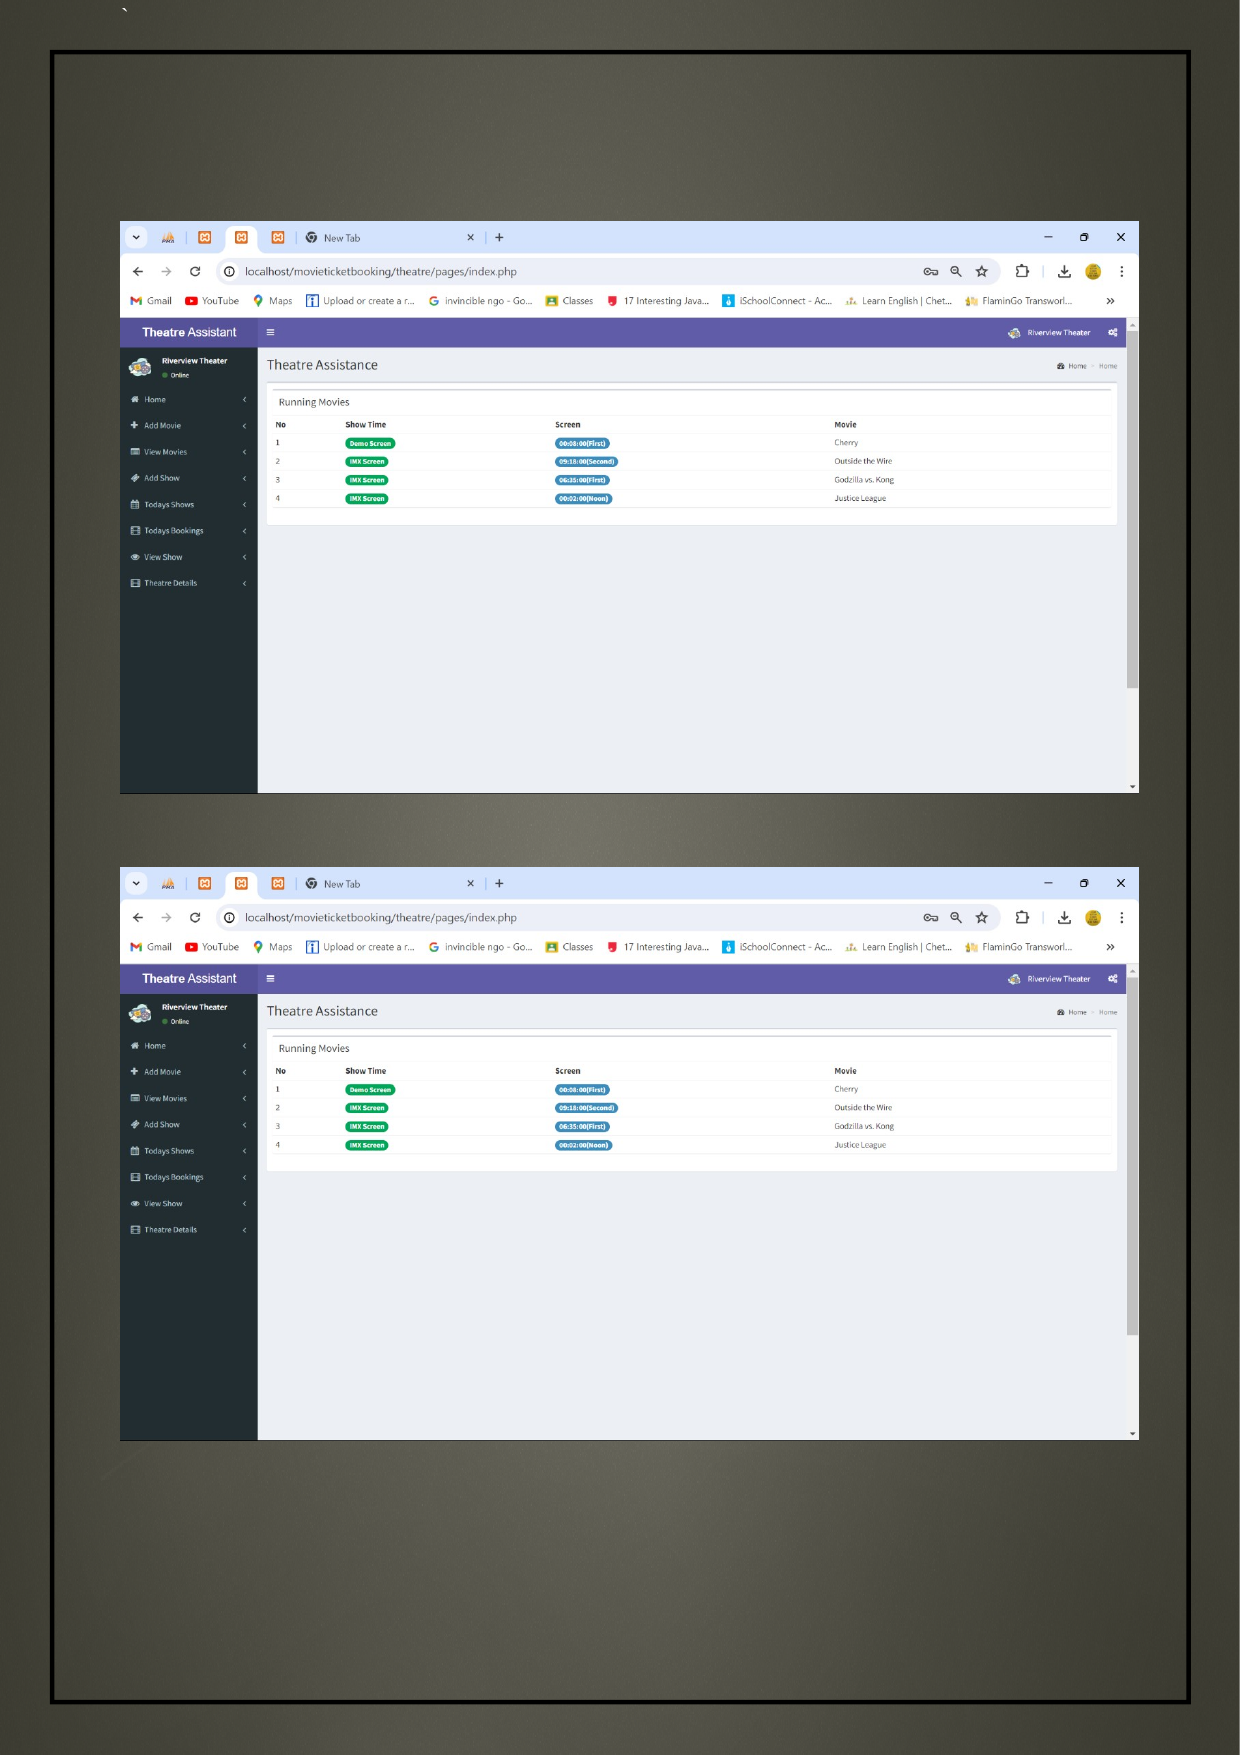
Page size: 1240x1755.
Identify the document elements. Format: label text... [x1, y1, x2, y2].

picture [120, 867, 1139, 1441]
text_box [49, 49, 1191, 1705]
picture [120, 220, 1139, 794]
text_box ` [118, 0, 131, 30]
